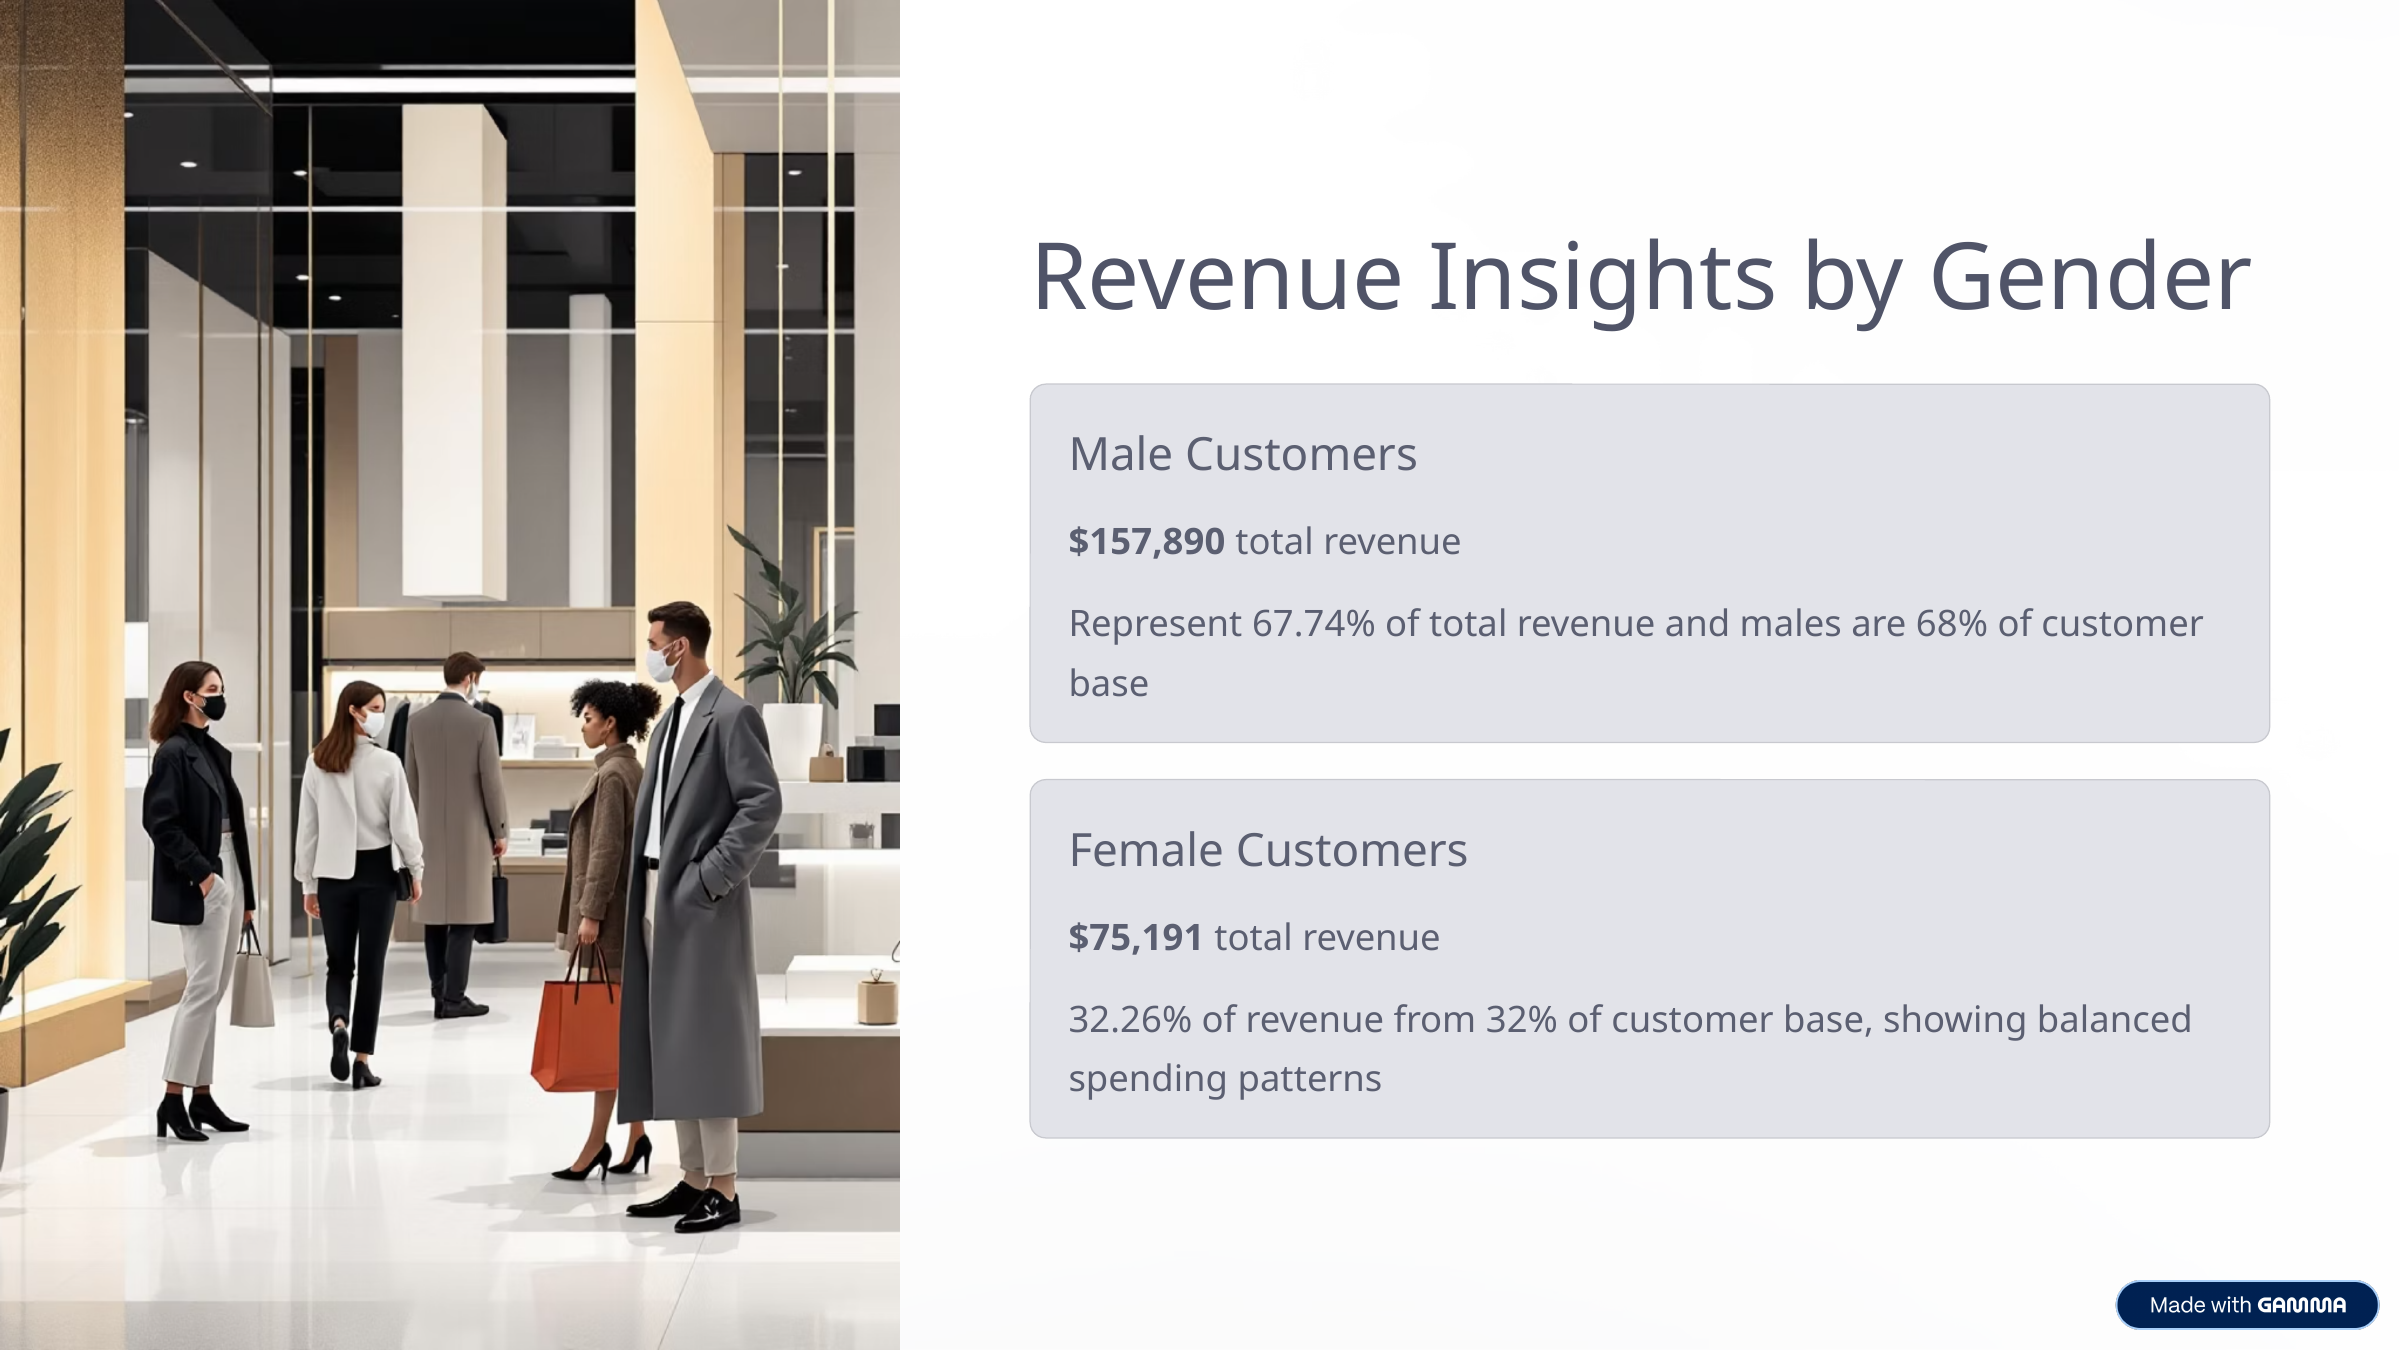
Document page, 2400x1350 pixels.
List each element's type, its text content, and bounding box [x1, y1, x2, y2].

picture [2106, 1271, 2389, 1339]
text_box Female Customers [1068, 818, 1534, 877]
picture [0, 0, 900, 1350]
text_box $157,890 total revenue [1068, 502, 2232, 563]
text_box Male Customers [1068, 422, 1534, 481]
text_box [1030, 779, 2270, 1138]
text_box [1030, 384, 2270, 743]
text_box 32.26% of revenue from 32% of customer base, showing balanced spending patterns [1068, 980, 2232, 1100]
text_box Represent 67.74% of total revenue and males are 68% of customer base [1068, 584, 2232, 704]
text_box Revenue Insights by Gender [1030, 212, 2243, 329]
text_box $75,191 total revenue [1068, 898, 2232, 958]
